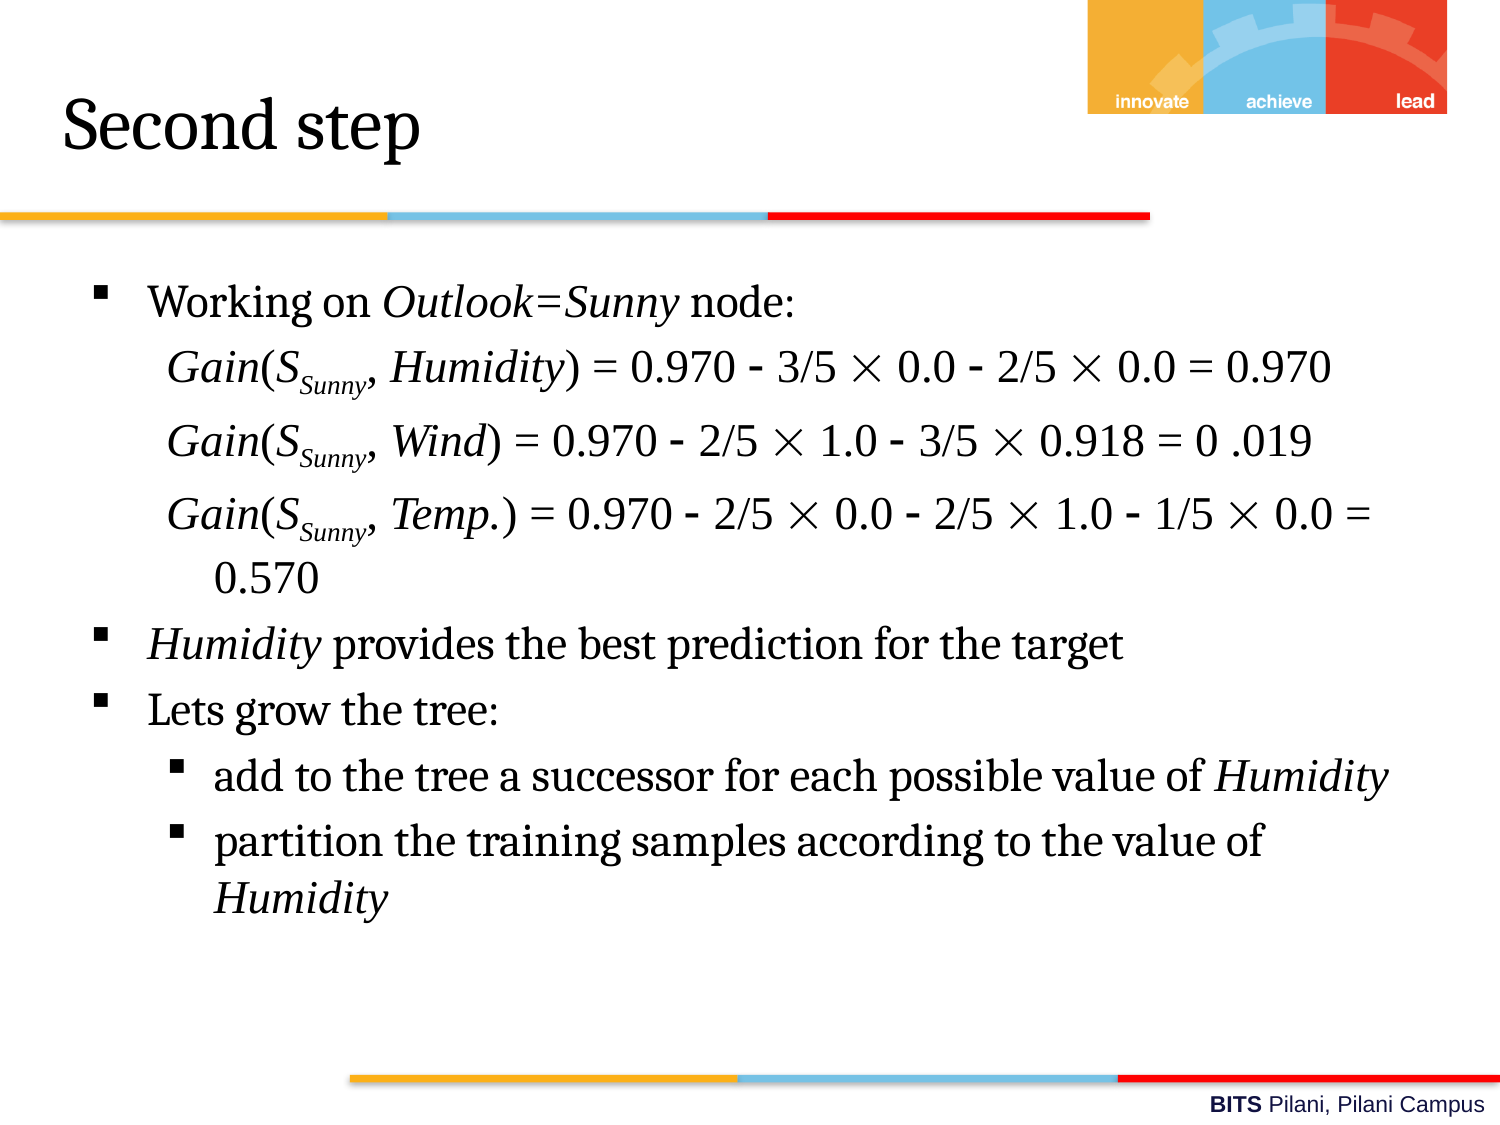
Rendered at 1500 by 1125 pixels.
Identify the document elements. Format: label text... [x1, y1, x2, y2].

title Second step [50, 50, 1055, 190]
list Working on Outlook=Sunny node: Gain(SSunny, Humidity) = 0.970  3/5  0.0  2/5  0.0 = 0.970 Gain(SSunny, Wind) = 0.970  2/5  1.0  3/5  0.918 = 0 .019 Gain(SSunny, Temp.) = 0.970  2/5  0.0  2/5  1.0  1/5  0.0 = 0.570 Humidity provides the best prediction for the target Lets grow the tree: add to the tree a successor for each possible value of Humidity partition the training samples according to the value of Humidity [75, 262, 1425, 1005]
picture [1087, 0, 1448, 114]
